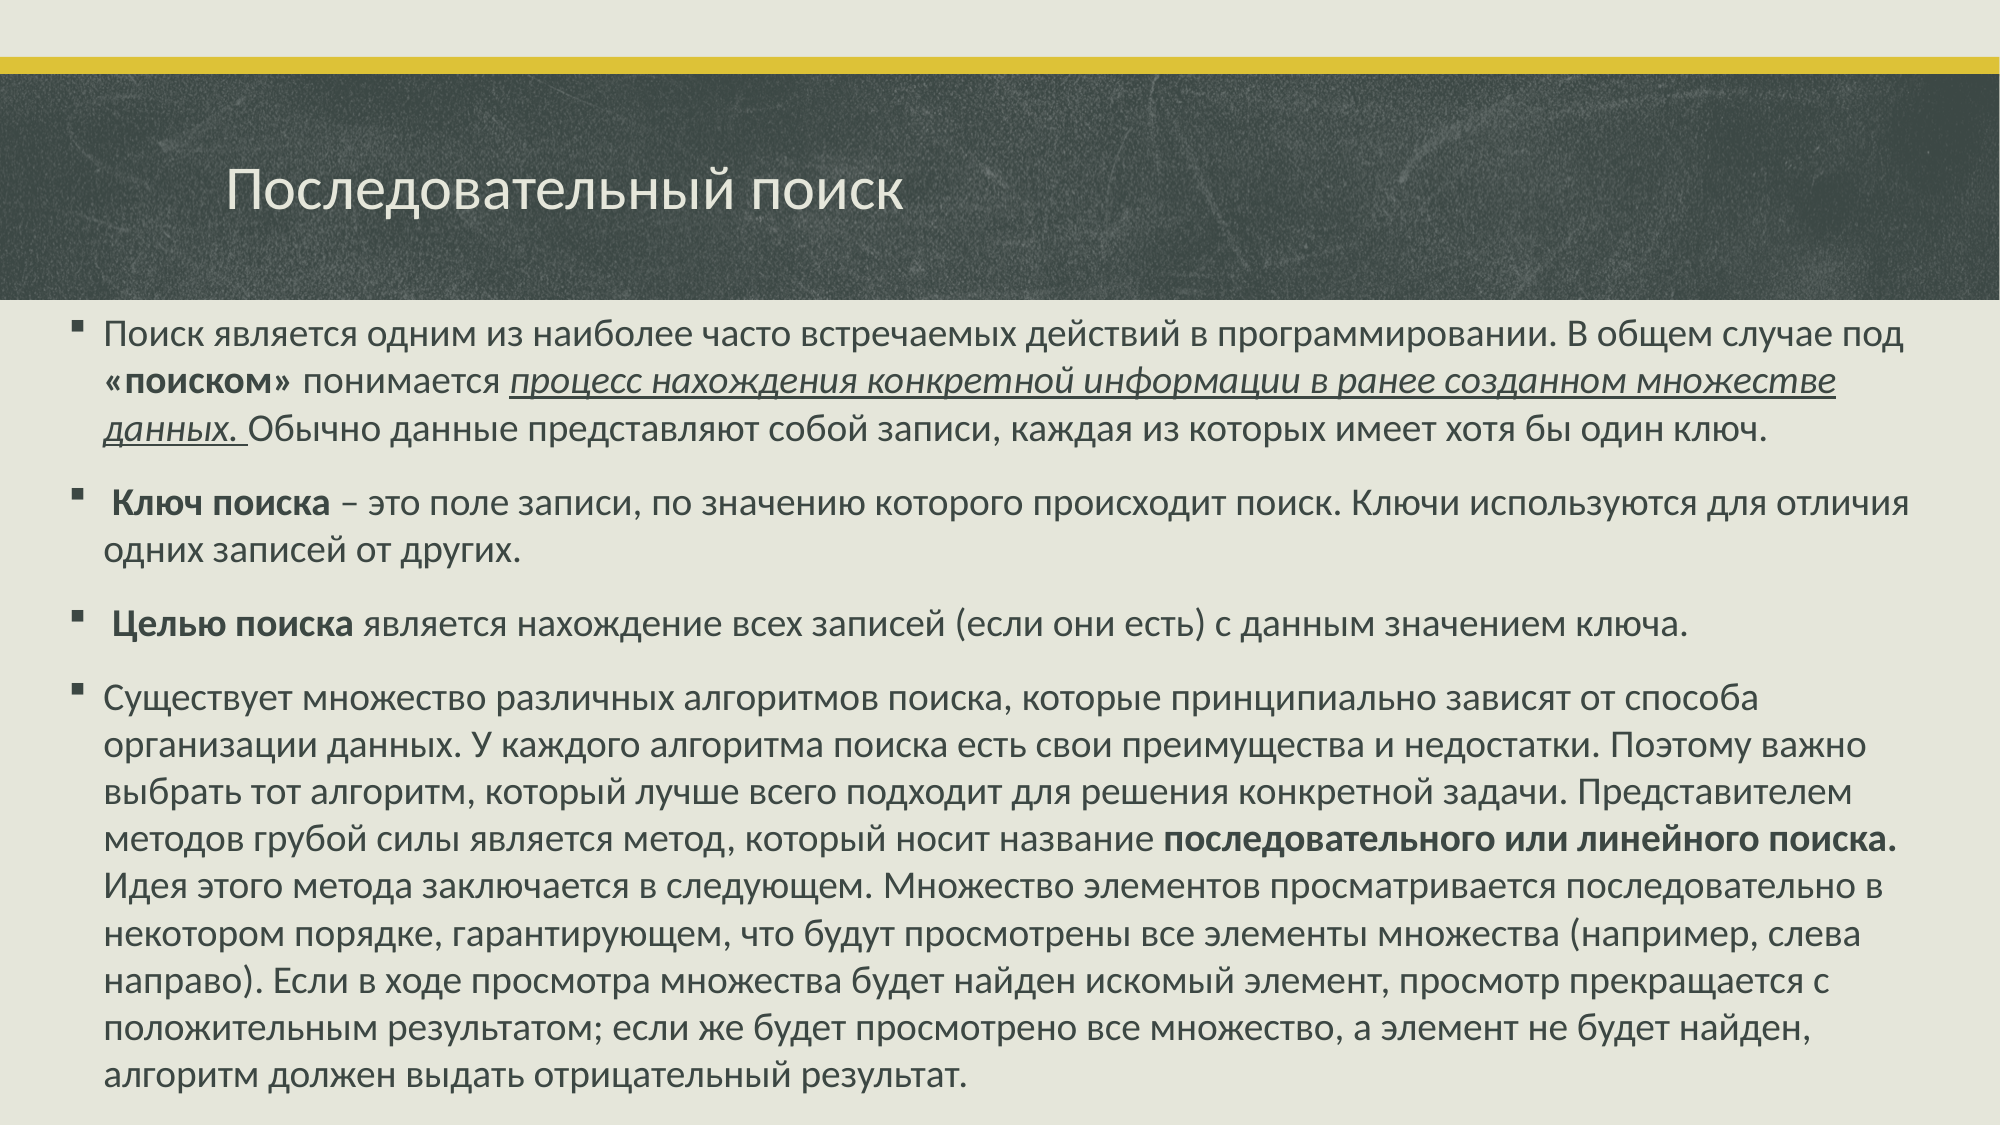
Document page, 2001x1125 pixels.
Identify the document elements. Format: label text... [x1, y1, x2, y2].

title Последовательный поиск [210, 76, 1790, 299]
picture [0, 74, 2000, 300]
list Поиск является одним из наиболее часто встречаемых действий в программировании. В общем случае под «поиском» понимается процесс нахождения конкретной информации в ранее созданном множестве данных. Обычно данные представляют собой записи, каждая из которых имеет хотя бы один ключ. Ключ поиска – это поле записи, по значению которого происходит поиск. Ключи используются для отличия одних записей от других. Целью поиска является нахождение всех записей (если они есть) с данным значением ключа. Существует множество различных алгоритмов поиска, которые принципиально зависят от способа организации данных. У каждого алгоритма поиска есть свои преимущества и недостатки. Поэтому важно выбрать тот алгоритм, который лучше всего подходит для решения конкретной задачи. Представителем методов грубой силы является метод, который носит название последовательного или линейного поиска. Идея этого метода заключается в следующем. Множество элементов просматривается последовательно в некотором порядке, гарантирующем, что будут просмотрены все элементы множества (например, слева направо). Если в ходе просмотра множества будет найден искомый элемент, просмотр прекращается с положительным результатом; если же будет просмотрено все множество, а элемент не будет найден, алгоритм должен выдать отрицательный результат. [53, 299, 1940, 1125]
